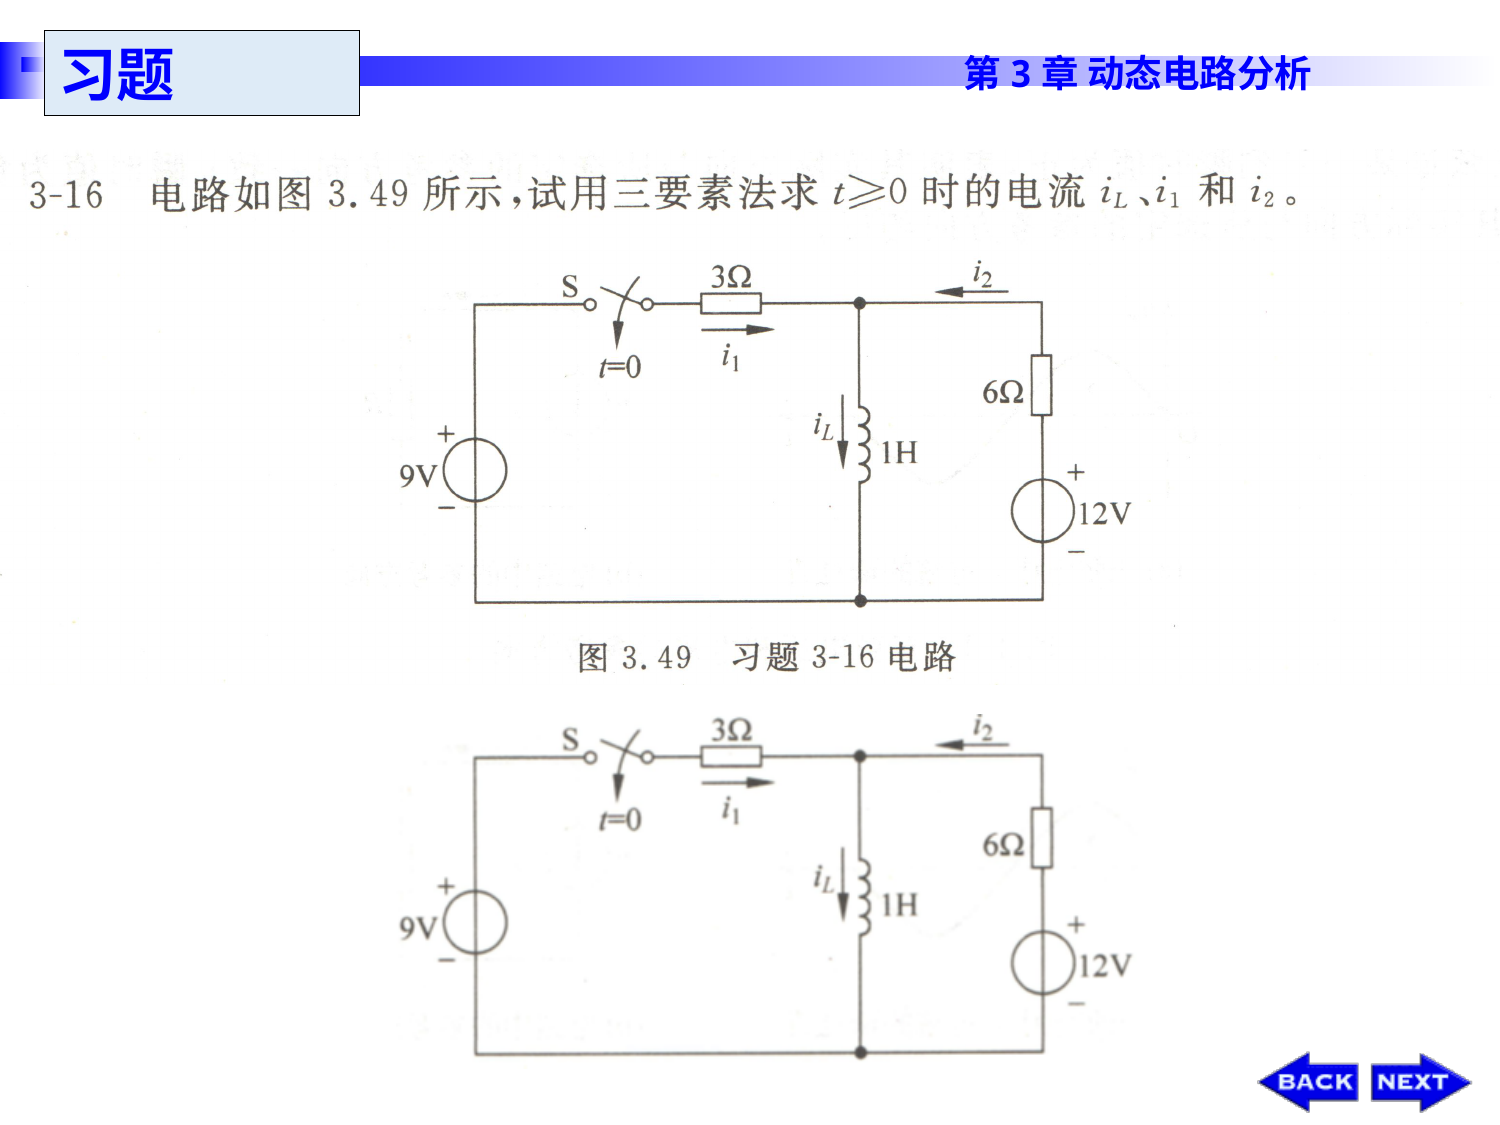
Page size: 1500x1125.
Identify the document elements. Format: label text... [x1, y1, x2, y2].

picture [0, 148, 1500, 685]
picture [1249, 1049, 1480, 1116]
text_box 习题 [44, 30, 360, 116]
picture [396, 714, 1138, 1069]
